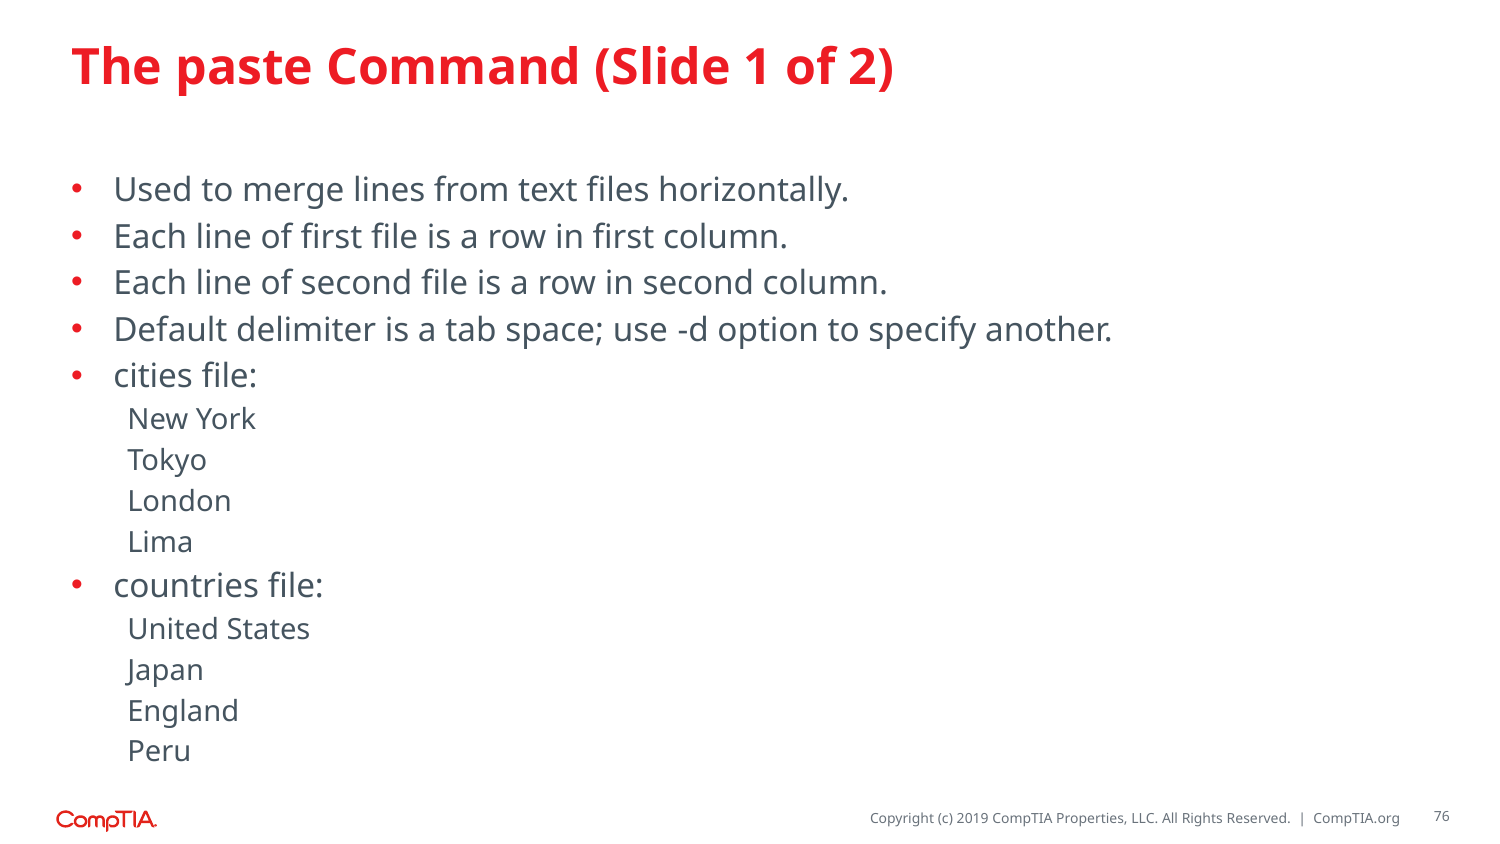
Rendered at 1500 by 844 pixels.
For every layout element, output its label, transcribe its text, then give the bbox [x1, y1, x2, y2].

list Used to merge lines from text files horizontally. Each line of first file is a row in first column. Each line of second file is a row in second column. Default delimiter is a tab space; use -d option to specify another. cities file: New York Tokyo London Lima countries file: United States Japan England Peru [56, 160, 1444, 746]
title The paste Command (Slide 1 of 2) [56, 12, 1444, 117]
slide_number 76 [1407, 800, 1450, 835]
